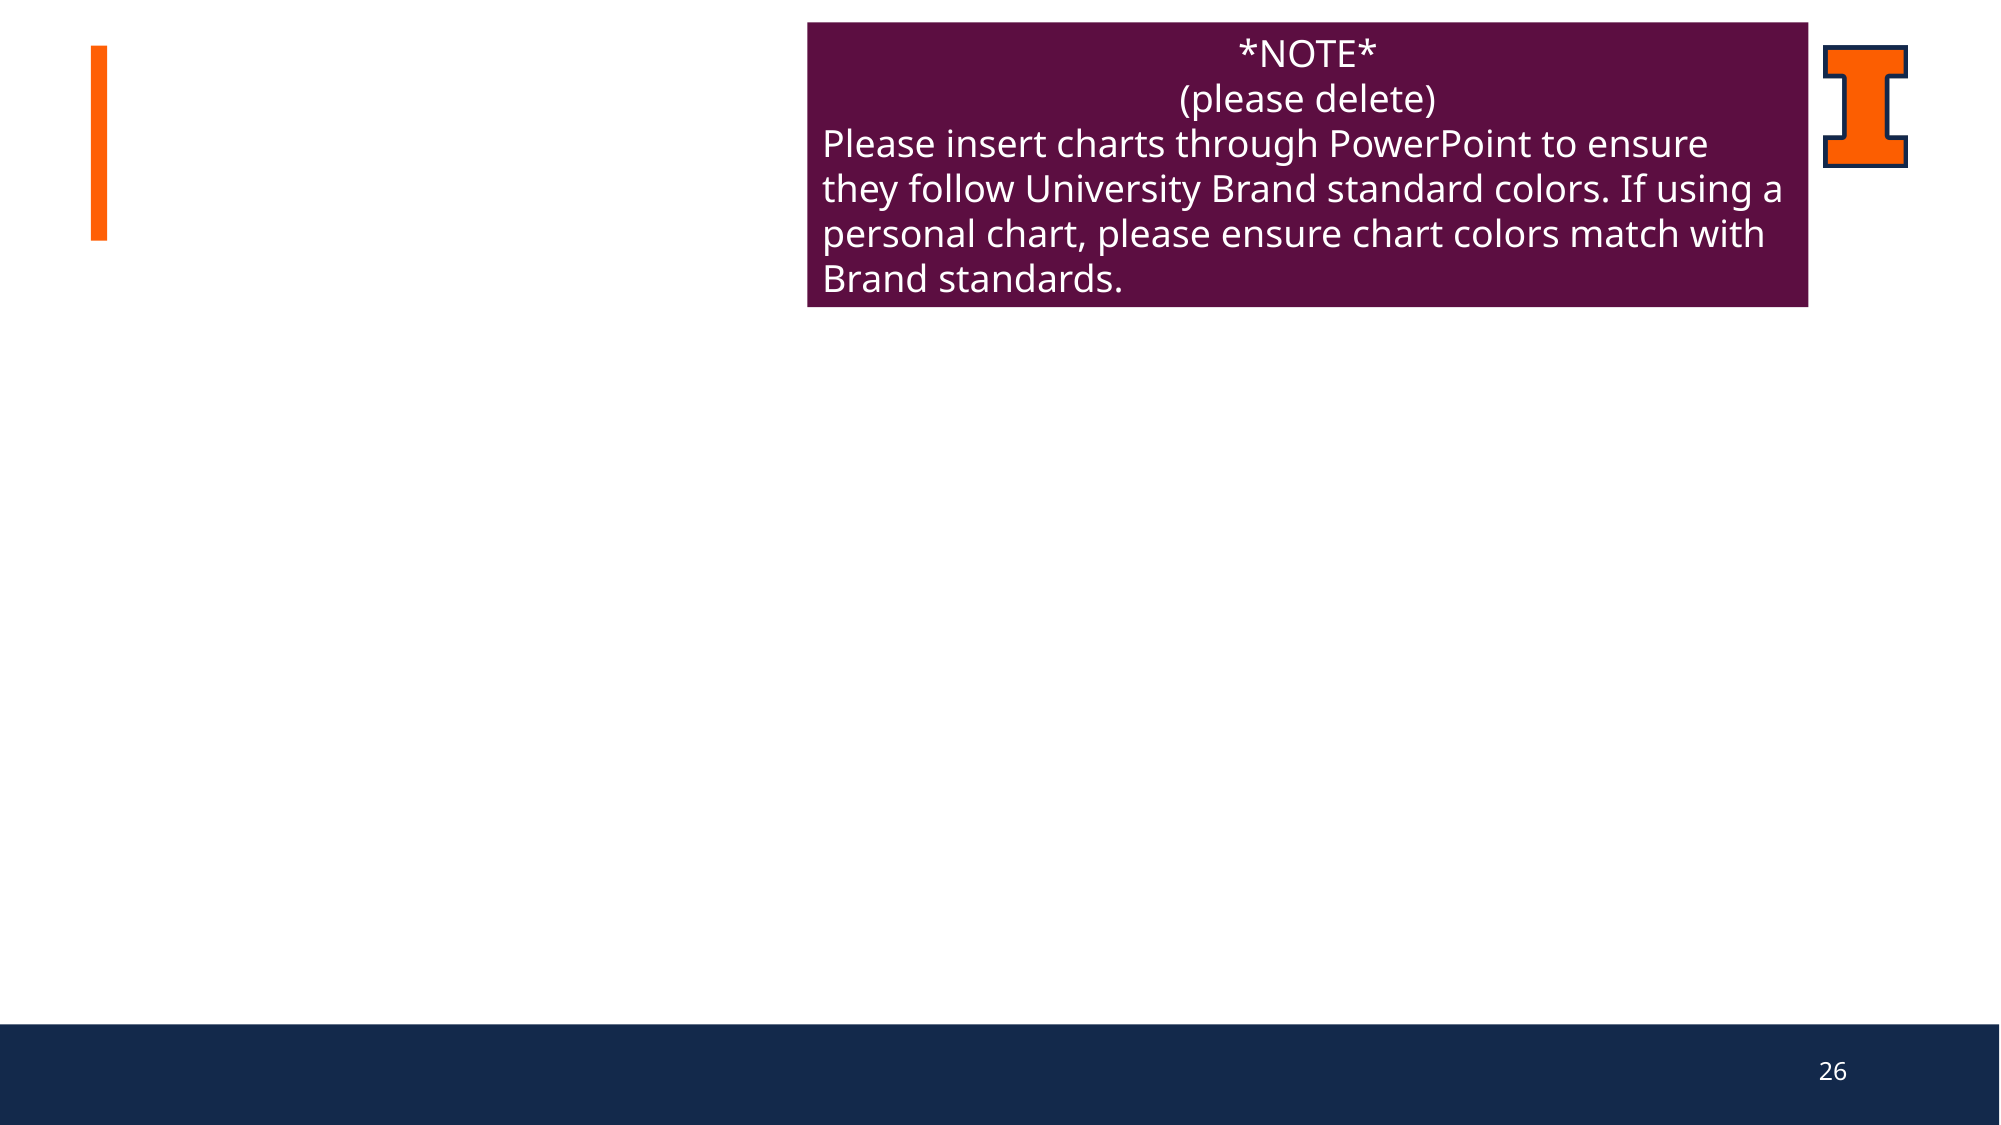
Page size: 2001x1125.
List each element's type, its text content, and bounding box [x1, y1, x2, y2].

text_box *NOTE* (please delete) Please insert charts through PowerPoint to ensure they follow University Brand standard colors. If using a personal chart, please ensure chart colors match with Brand standards. [807, 22, 1809, 308]
slide_number 26 [1412, 1042, 1863, 1103]
picture [1823, 45, 1908, 168]
